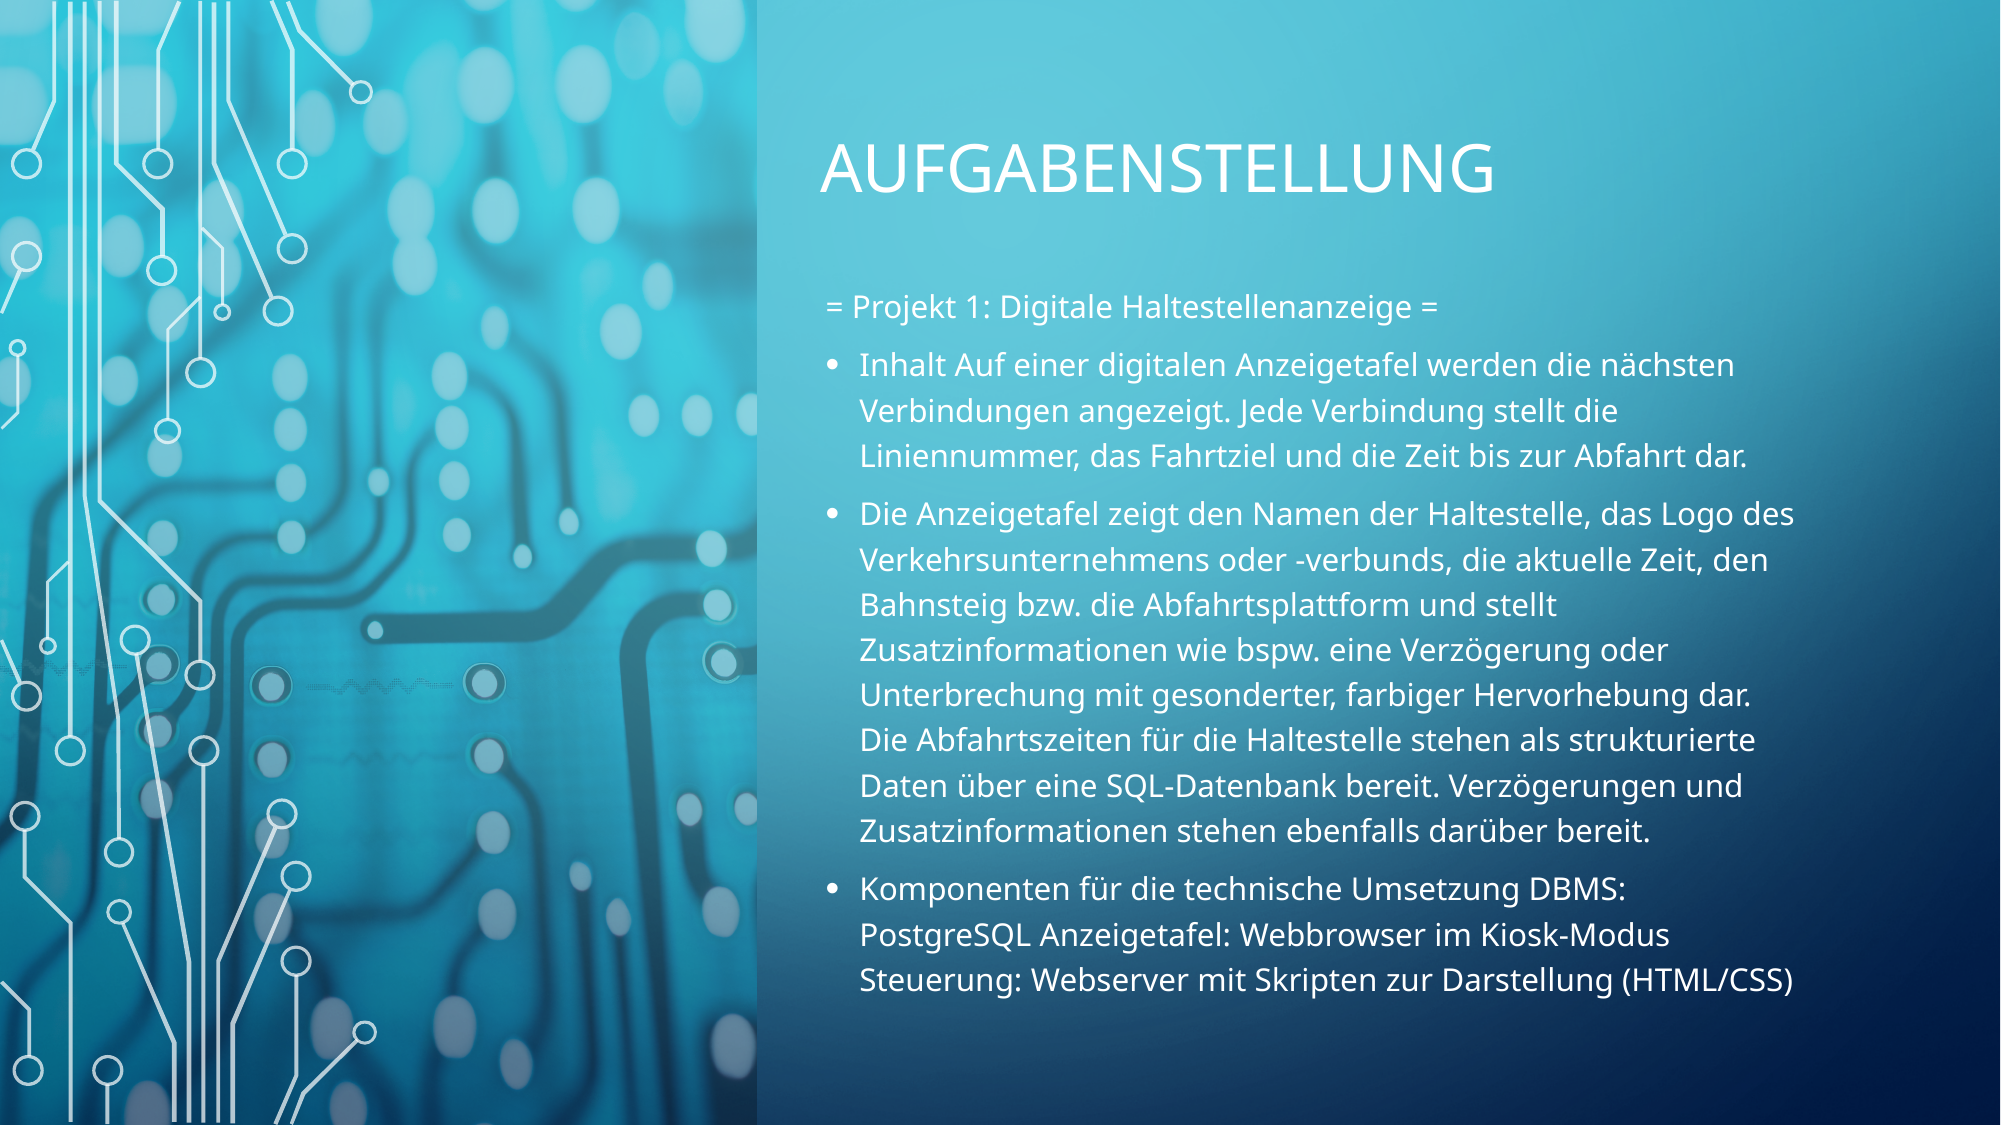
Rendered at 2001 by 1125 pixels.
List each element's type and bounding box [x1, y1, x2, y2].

picture [379, 0, 757, 1125]
text_box [757, 0, 2000, 1125]
text_box [0, 0, 379, 1125]
